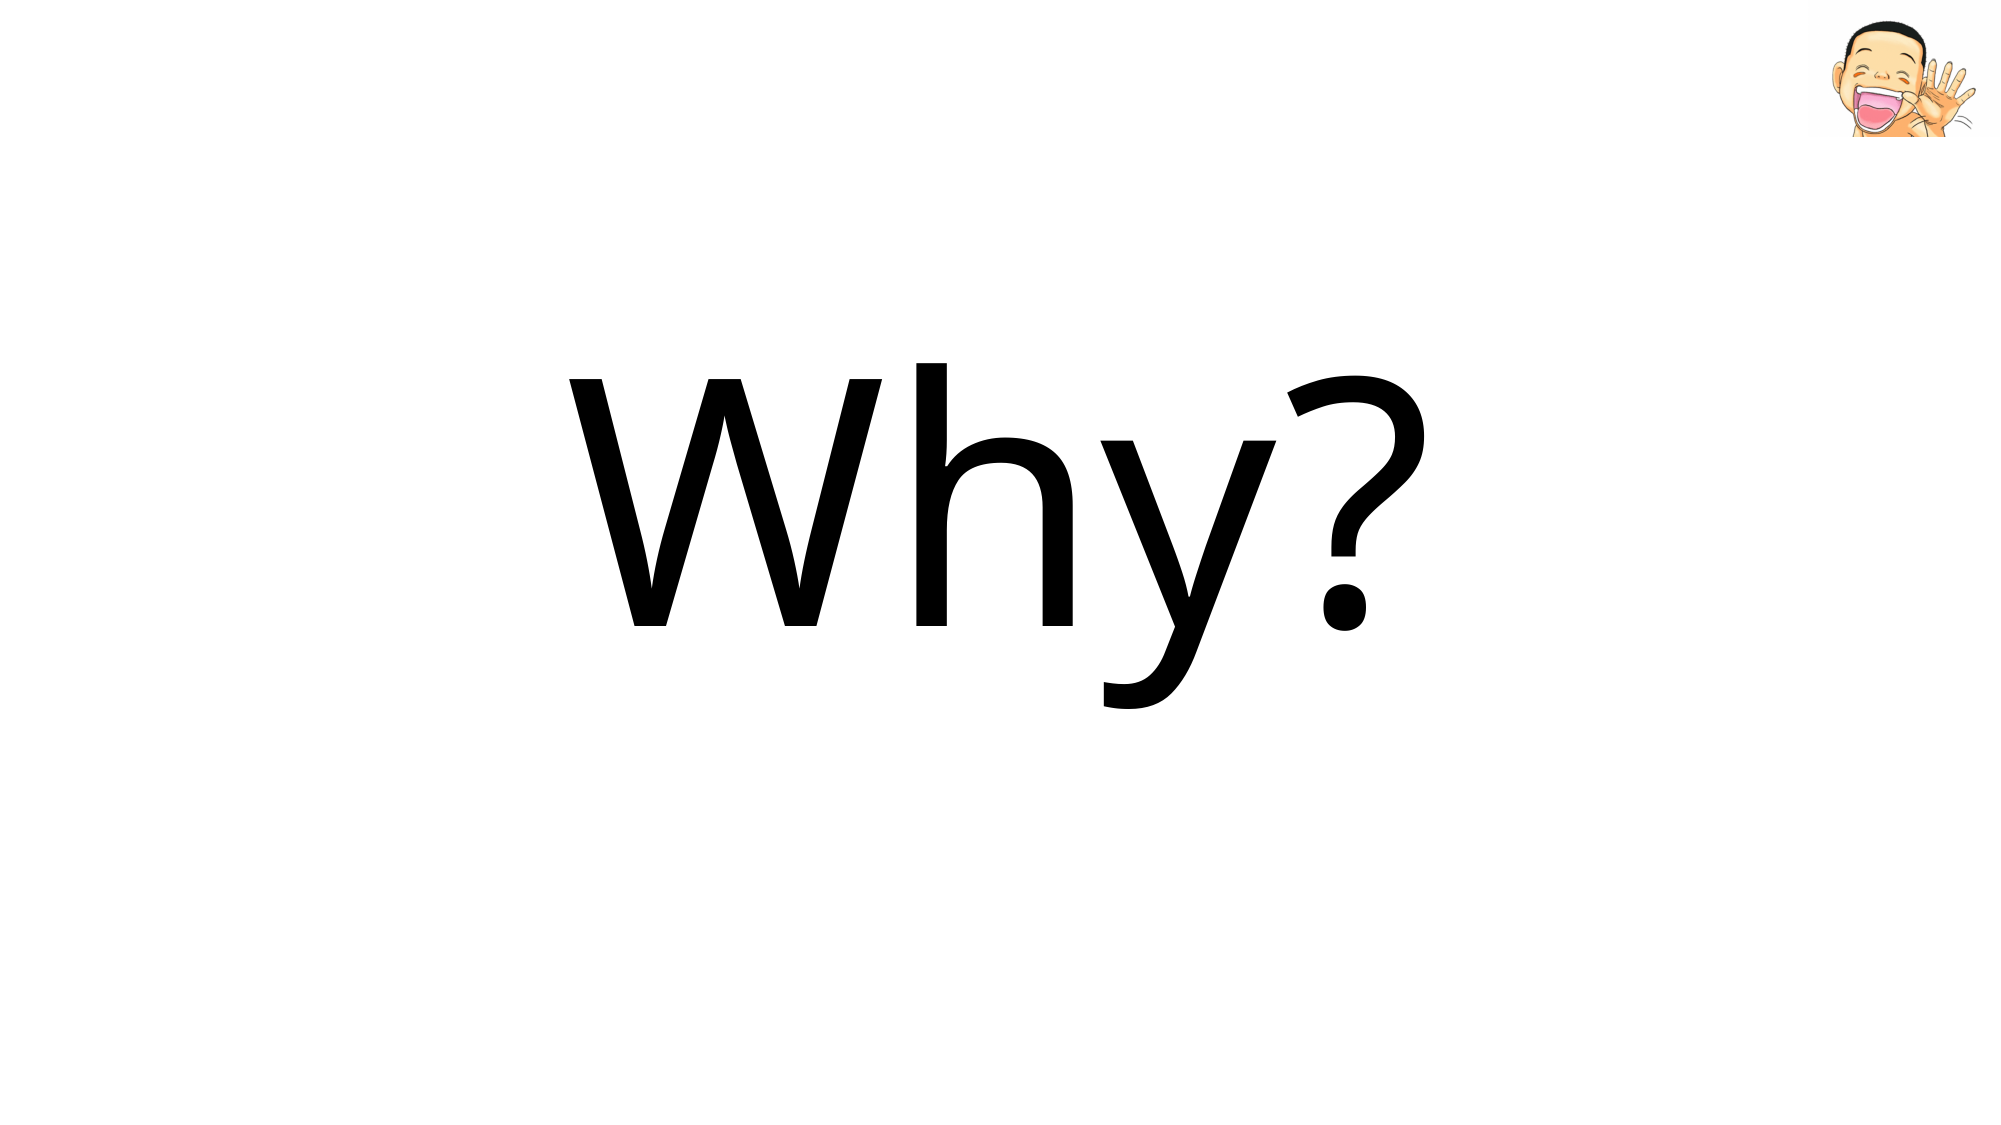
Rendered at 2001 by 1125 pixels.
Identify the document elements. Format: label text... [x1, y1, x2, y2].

picture [1808, 0, 2000, 137]
text_box Why? [550, 273, 1450, 704]
